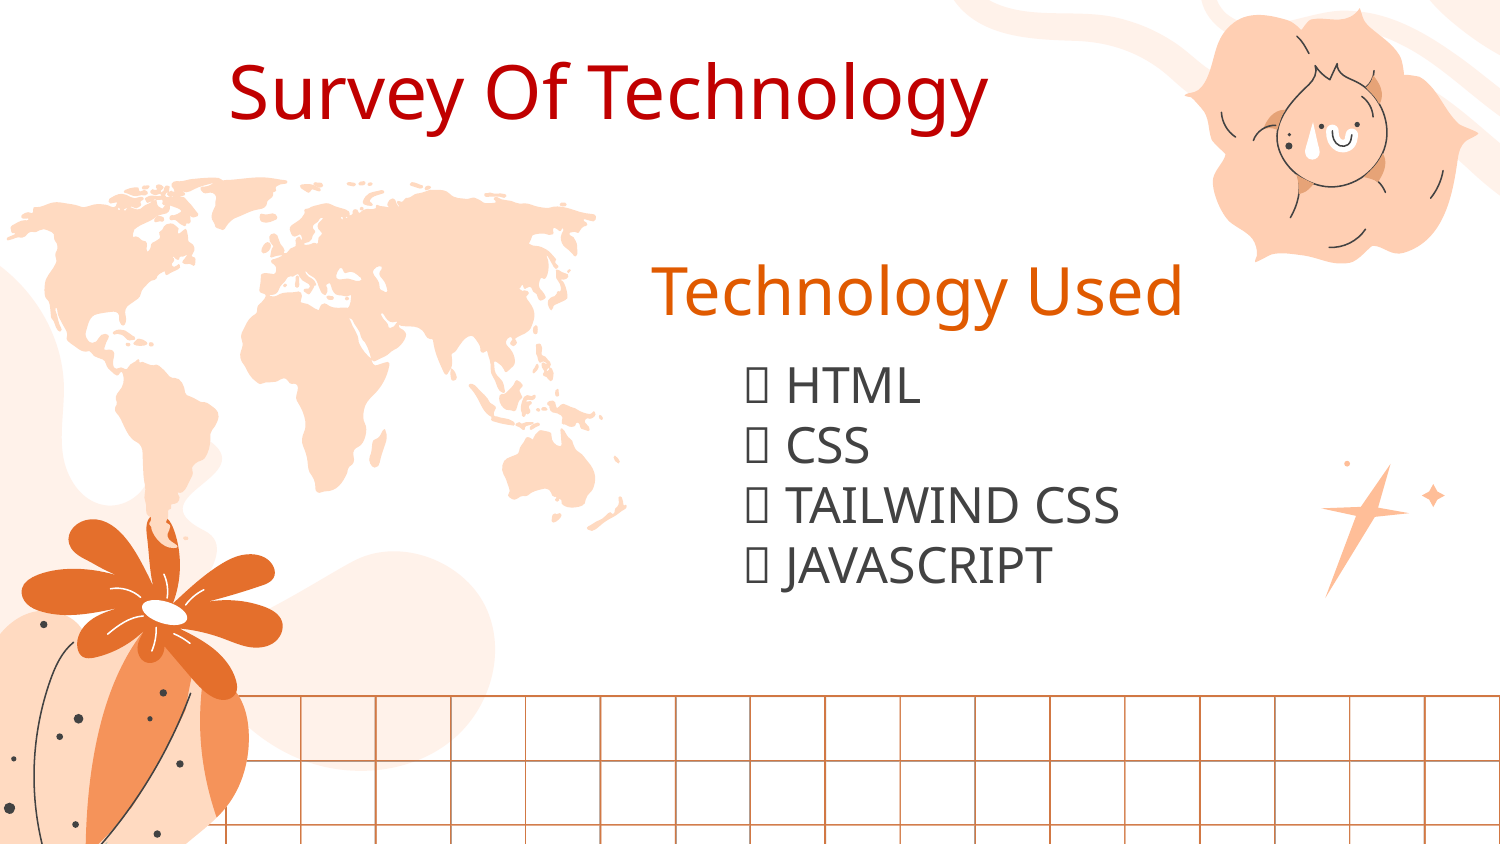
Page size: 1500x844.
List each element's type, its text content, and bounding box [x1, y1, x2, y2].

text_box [6, 177, 628, 549]
text_box Technology Used [631, 227, 1310, 351]
title Survey Of Technology [48, 28, 1171, 152]
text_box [0, 513, 284, 844]
text_box  HTML  CSS  TAILWIND CSS  JAVASCRIPT [727, 306, 1421, 669]
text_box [1184, 7, 1479, 264]
picture [284, 695, 1500, 844]
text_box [1320, 460, 1445, 599]
